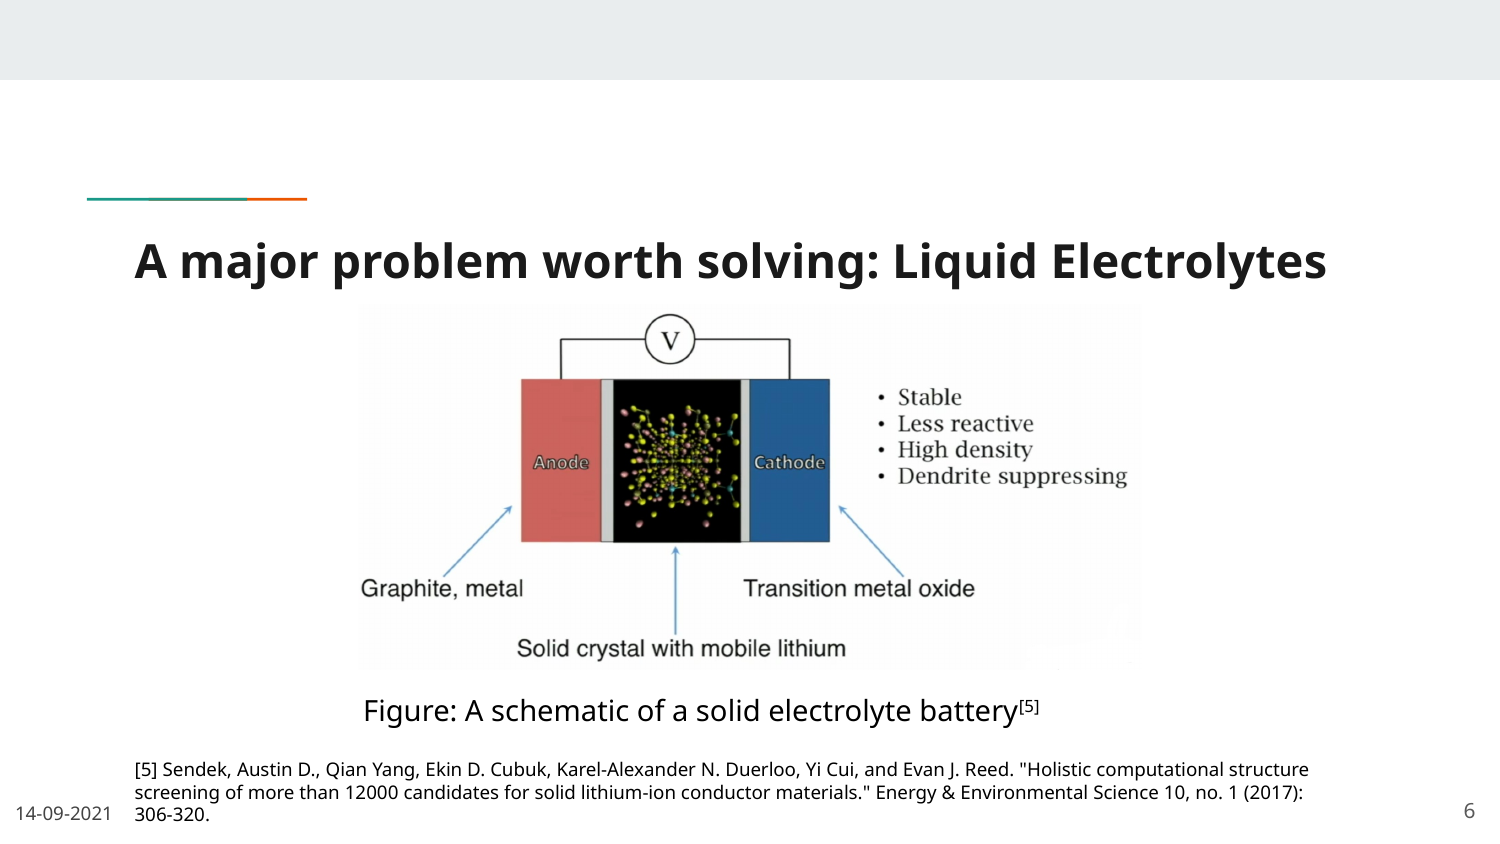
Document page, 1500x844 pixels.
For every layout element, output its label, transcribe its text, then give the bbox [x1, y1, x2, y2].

picture [358, 303, 1142, 670]
text_box 14-09-2021 [0, 790, 247, 836]
title A major problem worth solving: Liquid Electrolytes [119, 216, 1381, 305]
text_box Figure: A schematic of a solid electrolyte battery[5] [302, 677, 1108, 743]
text_box [5] Sendek, Austin D., Qian Yang, Ekin D. Cubuk, Karel-Alexander N. Duerloo, Yi Cui, and Evan J. Reed. "Holistic computational structure screening of more than 12000 candidates for solid lithium-ion conductor materials." Energy & Environmental Science 10, no. 1 (2017): 306-320. [119, 743, 1340, 841]
slide_number ‹#› [1400, 779, 1491, 844]
